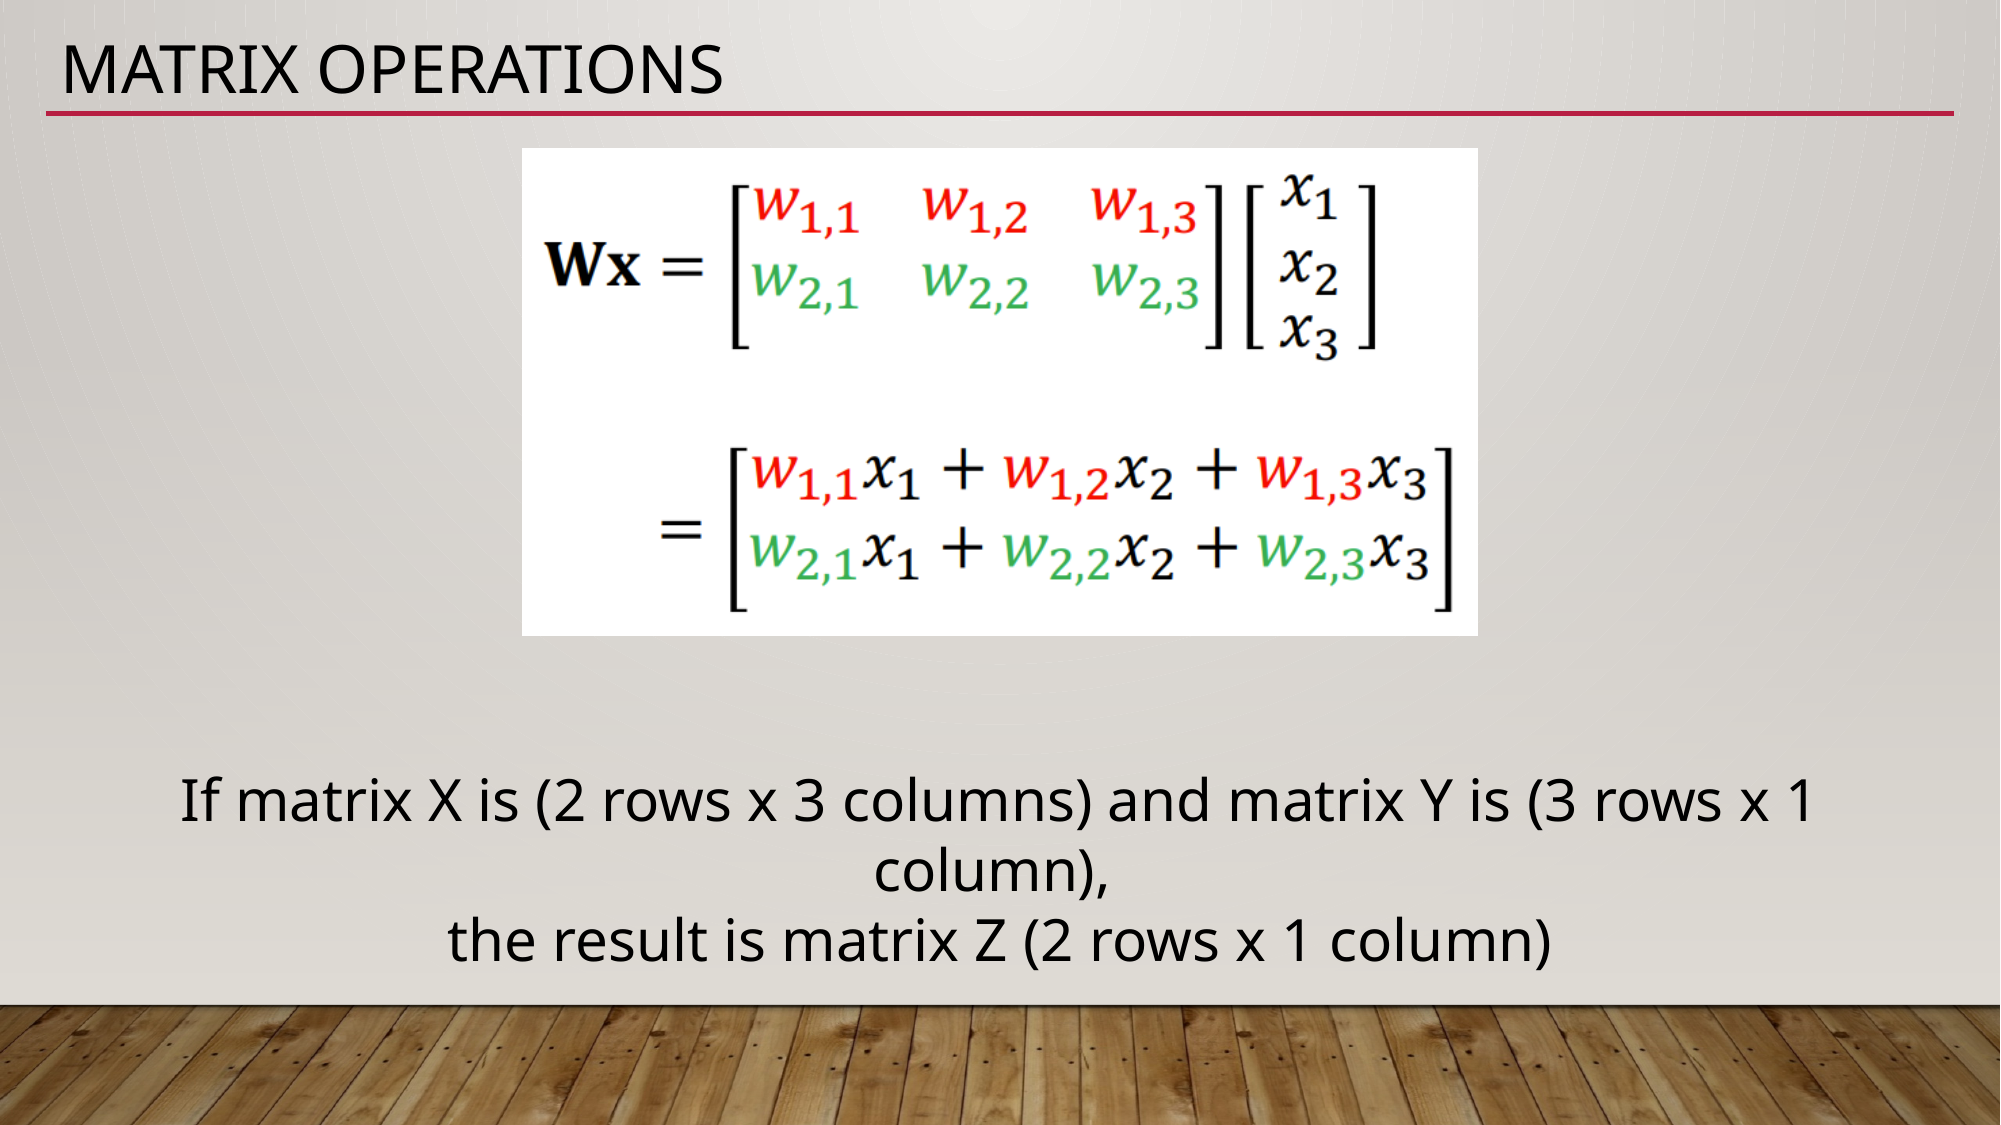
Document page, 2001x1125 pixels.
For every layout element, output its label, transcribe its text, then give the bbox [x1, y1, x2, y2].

title Matrix operations [45, 28, 1954, 201]
picture [521, 148, 1479, 637]
picture [0, 1005, 2000, 1125]
text_box If matrix X is (2 rows x 3 columns) and matrix Y is (3 rows x 1 column), the result is matrix Z (2 rows x 1 column) [99, 755, 1900, 981]
